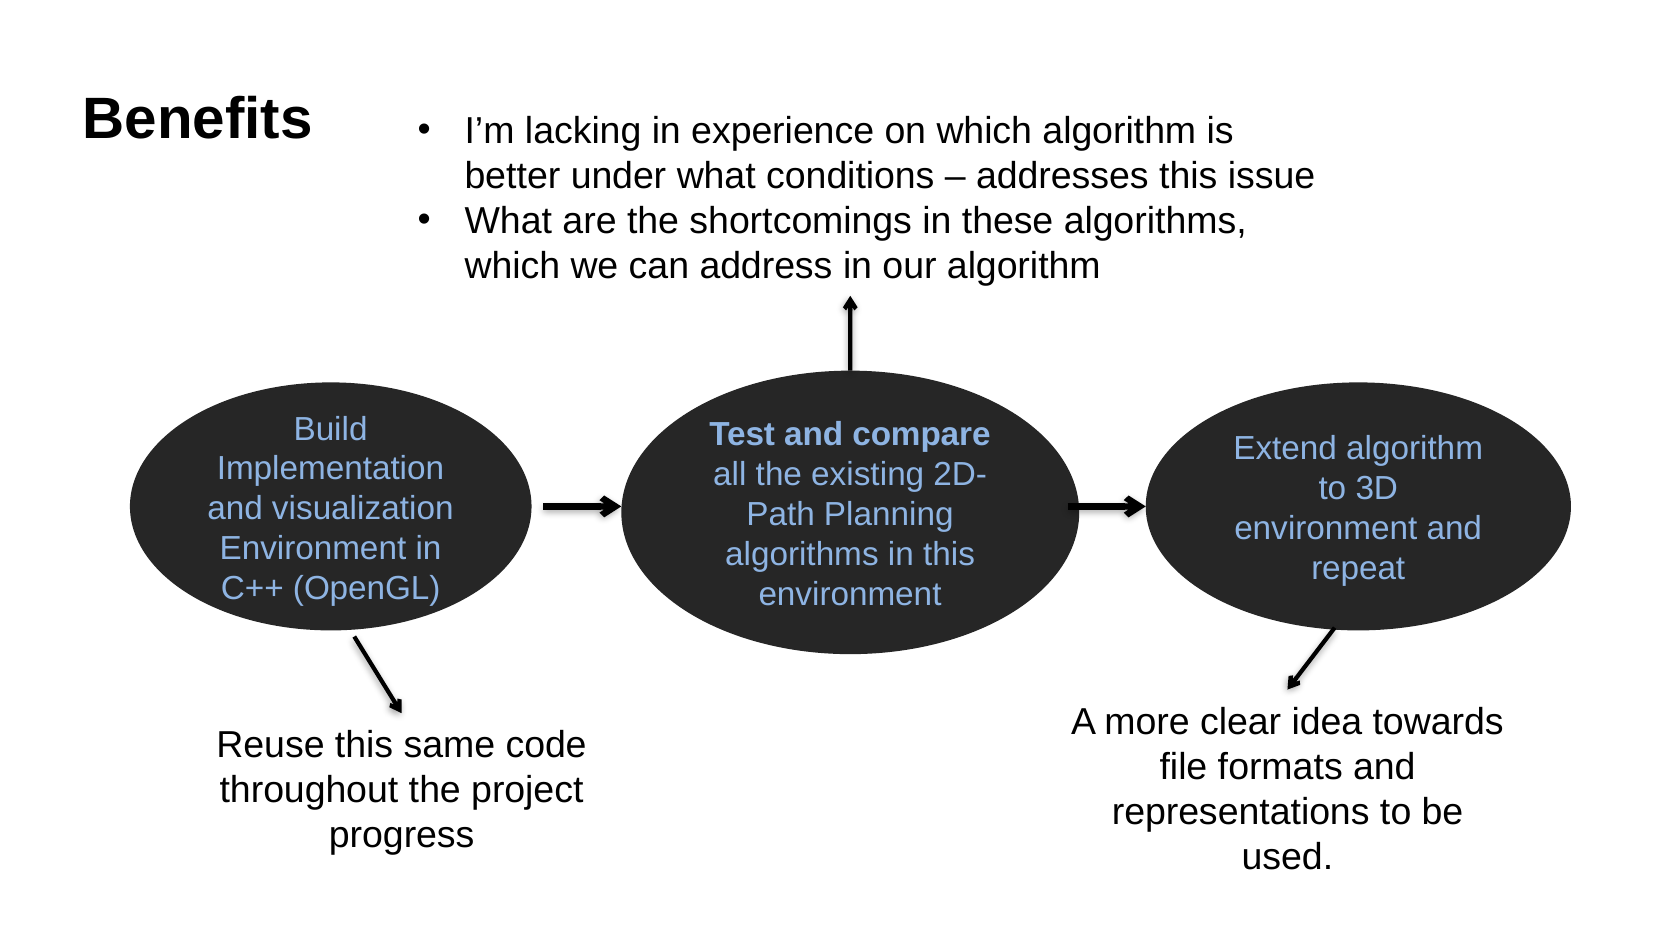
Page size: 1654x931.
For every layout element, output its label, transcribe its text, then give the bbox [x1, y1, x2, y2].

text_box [354, 636, 402, 714]
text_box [1287, 627, 1335, 690]
text_box Build Implementation and visualization Environment in C++ (OpenGL) [127, 380, 534, 633]
text_box Test and compare all the existing 2D-Path Planning algorithms in this environment [619, 368, 1082, 657]
text_box I’m lacking in experience on which algorithm is better under what conditions – addresses this issue What are the shortcomings in these algorithms, which we can address in our algorithm [402, 98, 1337, 294]
text_box Reuse this same code throughout the project progress [165, 713, 638, 863]
text_box Extend algorithm to 3D environment and repeat [1143, 380, 1574, 633]
text_box A more clear idea towards file formats and representations to be used. [1051, 689, 1524, 885]
title Benefits [82, 37, 1571, 193]
